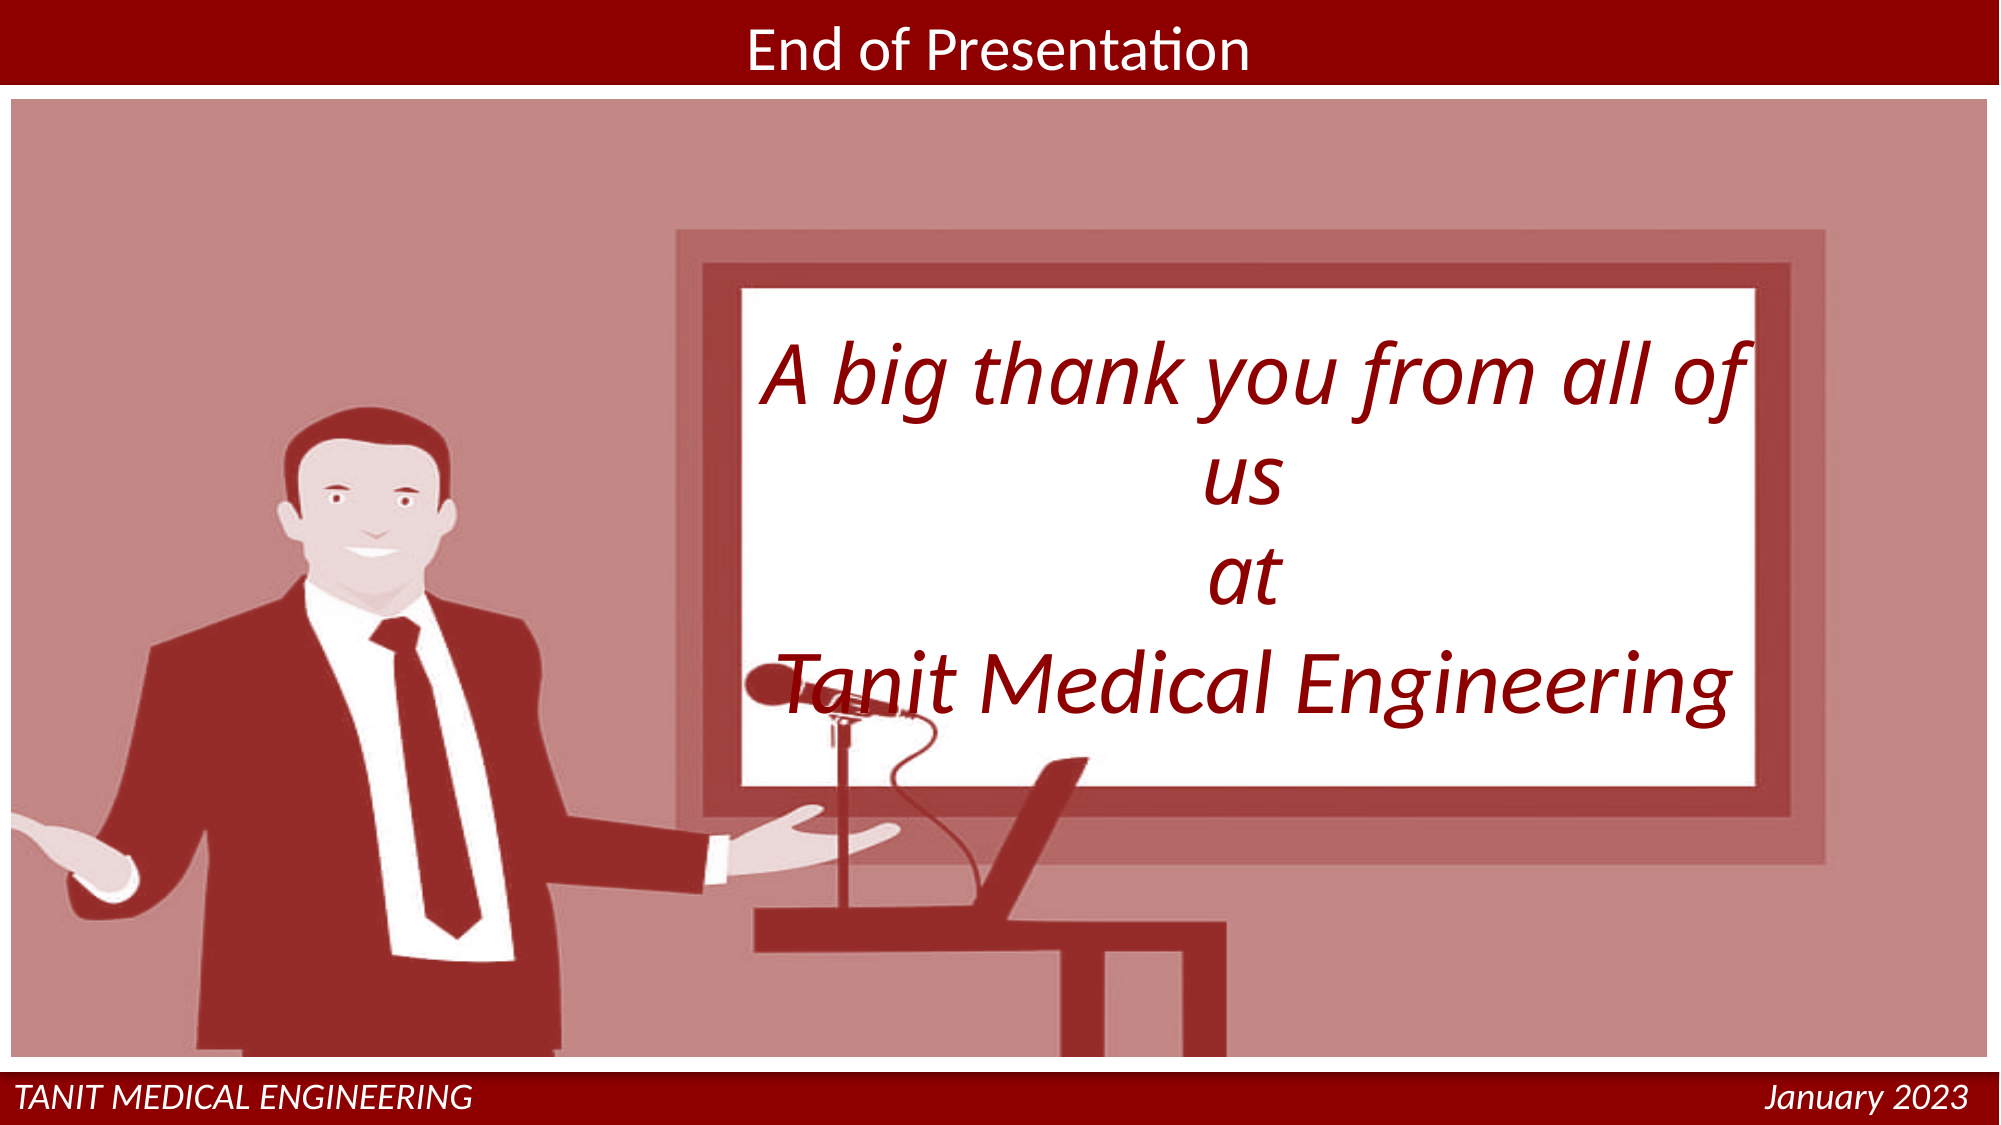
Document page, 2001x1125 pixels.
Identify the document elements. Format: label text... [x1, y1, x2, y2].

title End of Presentation [0, 0, 1999, 82]
text_box TANIT MEDICAL ENGINEERING January 2023 [0, 1082, 1999, 1125]
picture [10, 98, 1988, 1058]
